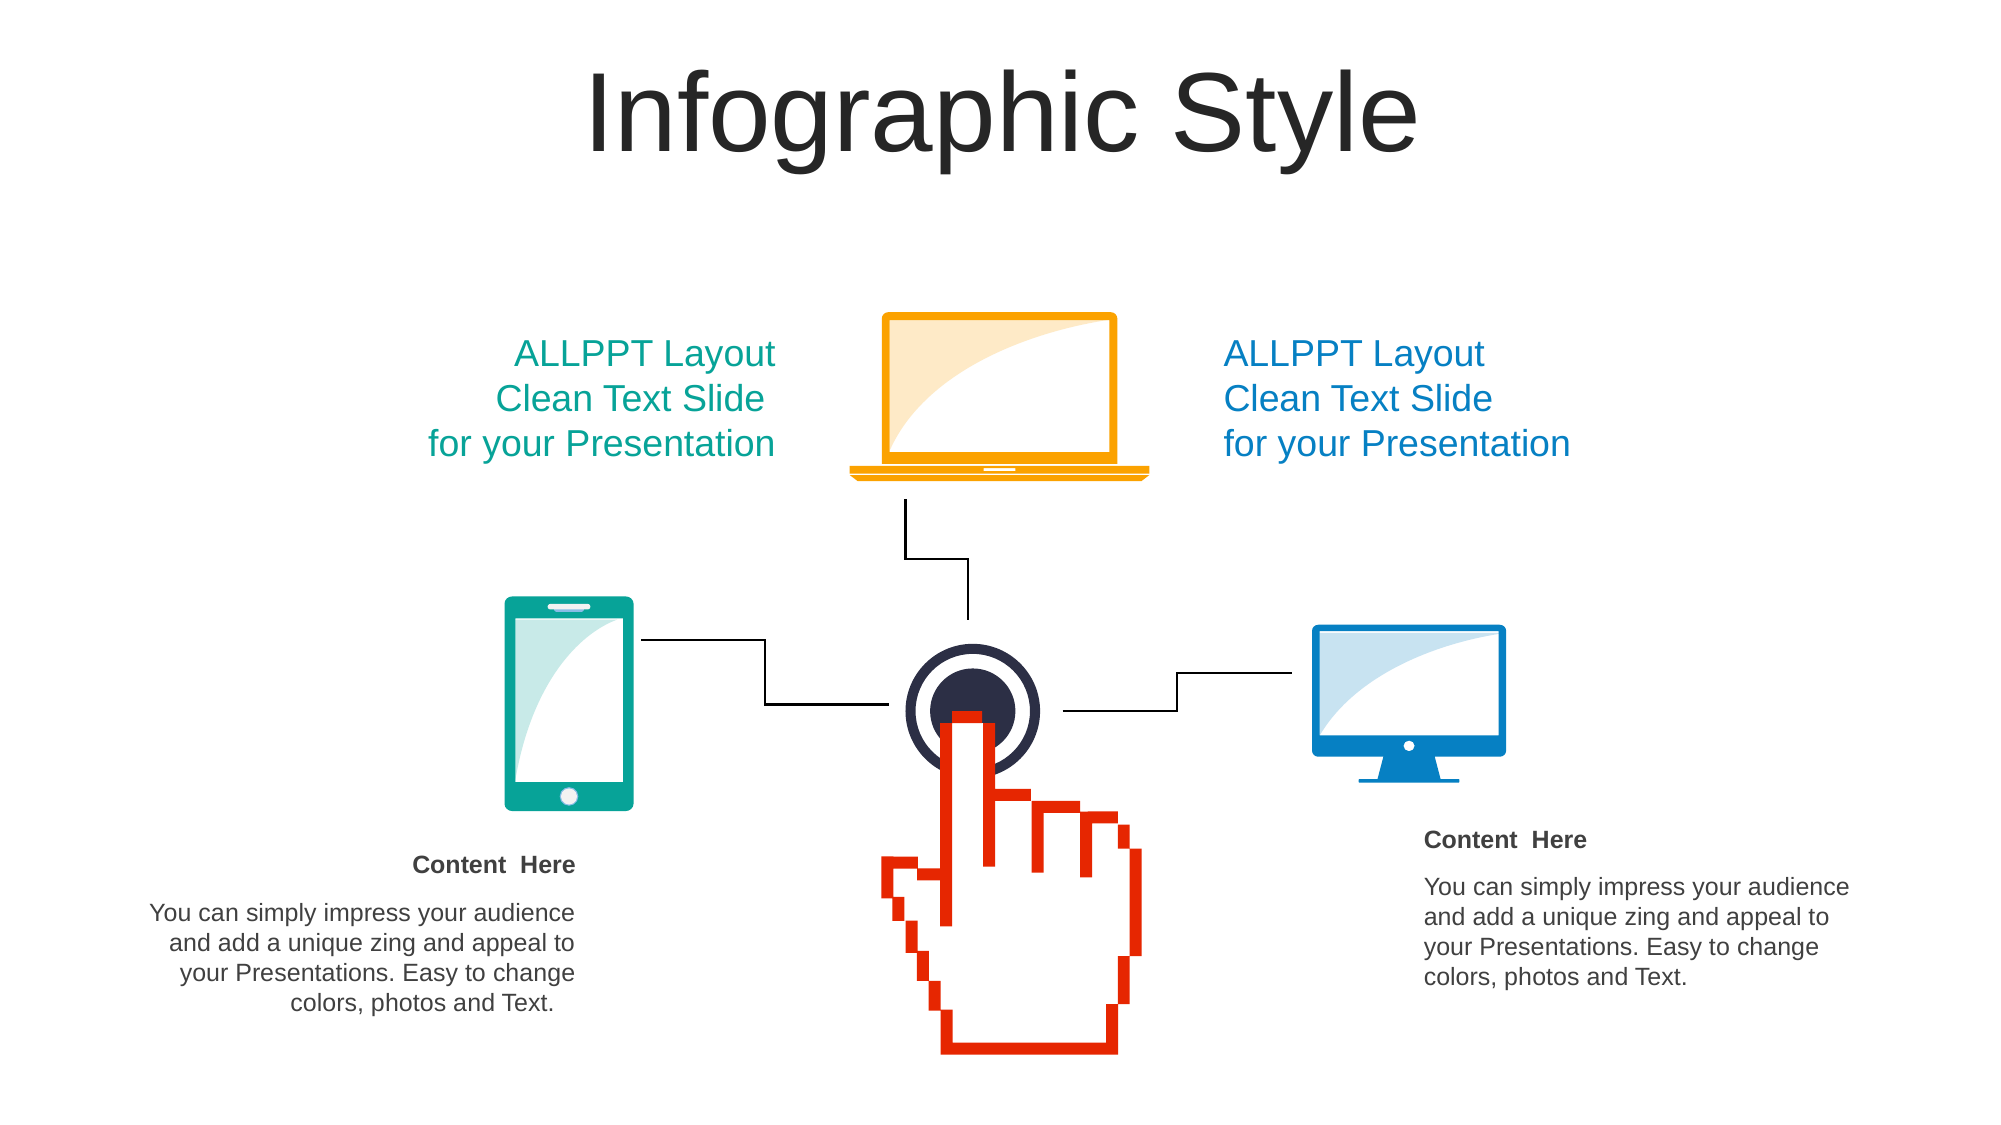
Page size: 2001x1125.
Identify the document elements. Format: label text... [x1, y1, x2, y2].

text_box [641, 639, 890, 705]
list Infographic Style [53, 55, 1952, 175]
text_box ALLPPT Layout Clean Text Slide for your Presentation [383, 321, 791, 472]
text_box ALLPPT Layout Clean Text Slide for your Presentation [1208, 321, 1616, 472]
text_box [128, 841, 591, 1026]
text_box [1312, 624, 1507, 783]
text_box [1062, 672, 1292, 712]
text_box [1409, 815, 1872, 1000]
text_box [876, 527, 998, 591]
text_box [881, 711, 1142, 1055]
text_box [904, 642, 1042, 711]
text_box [849, 312, 1150, 481]
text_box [504, 596, 634, 812]
